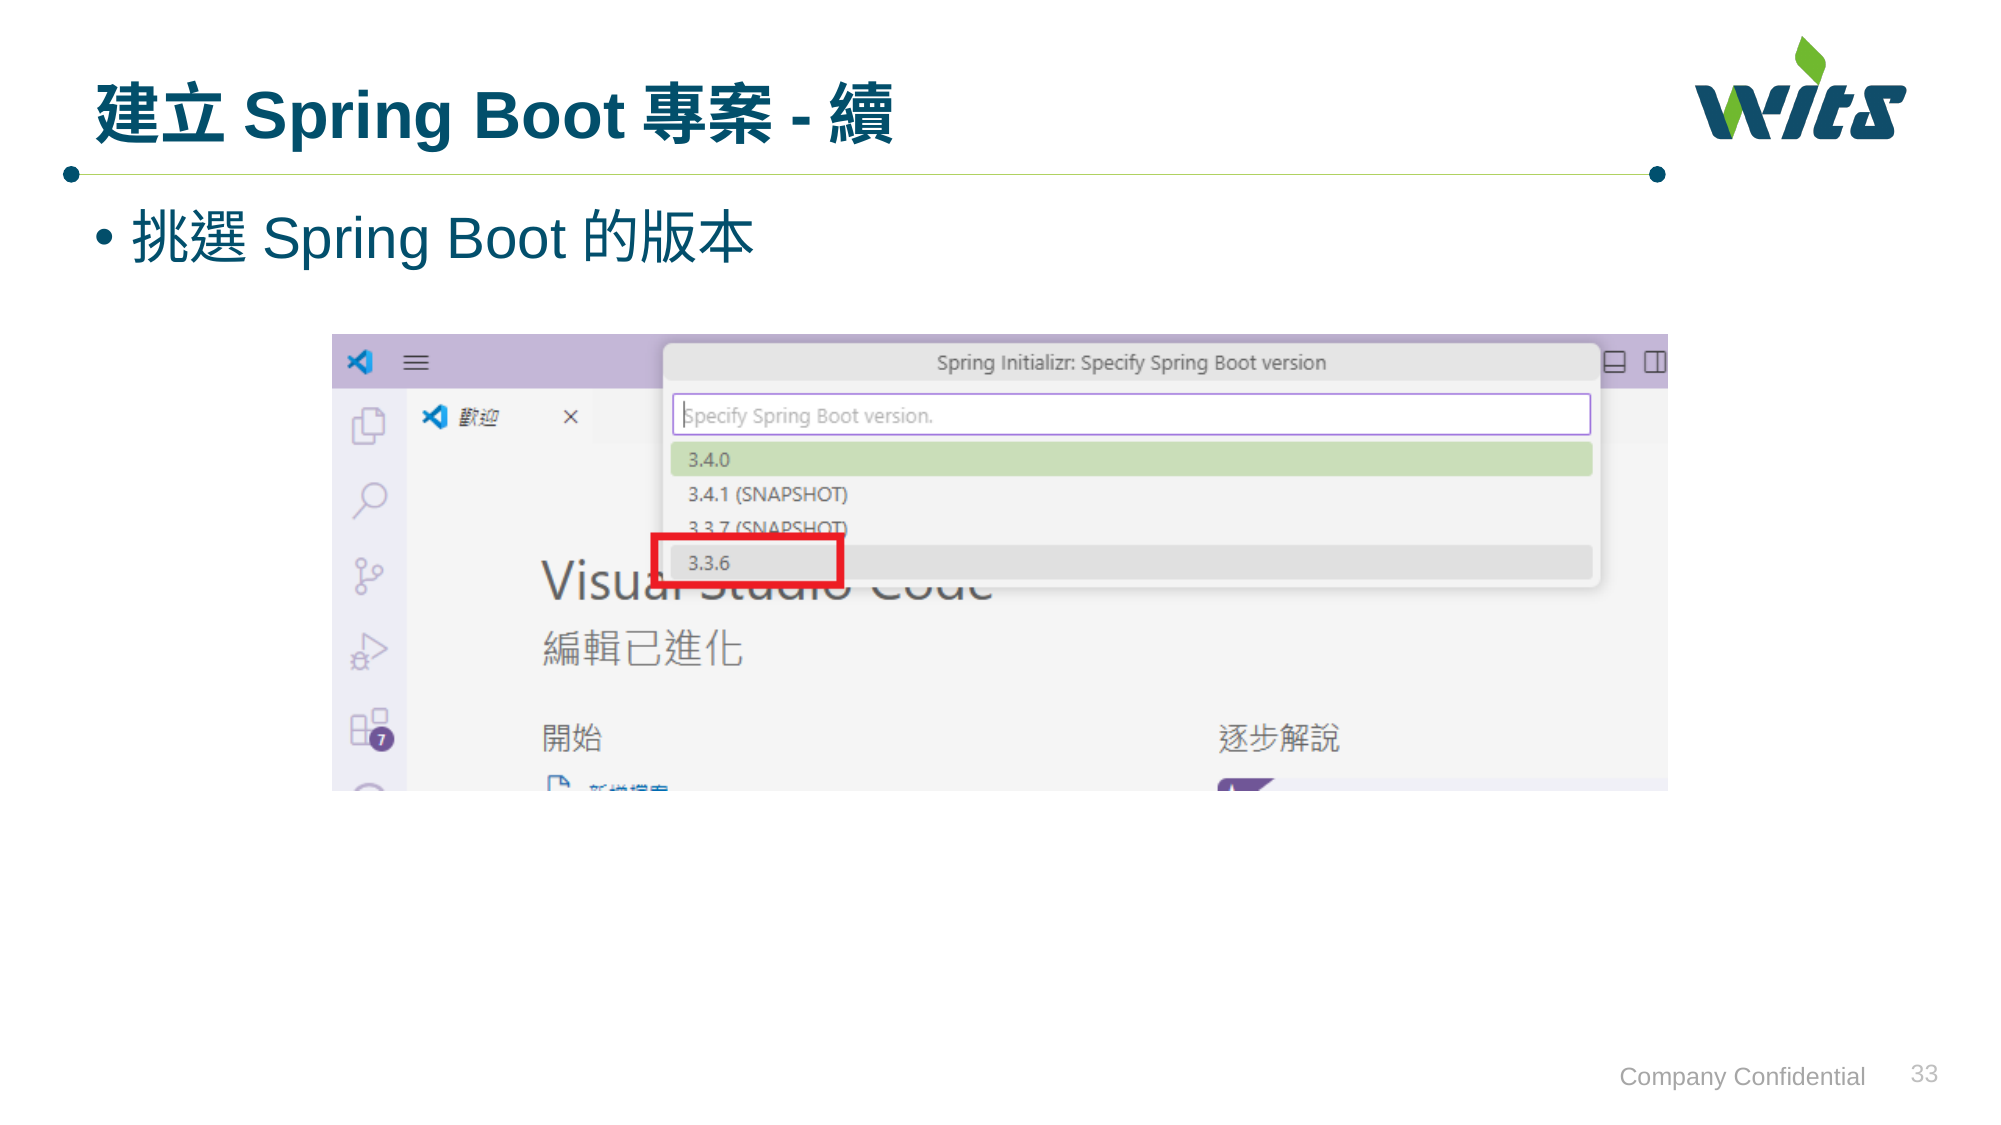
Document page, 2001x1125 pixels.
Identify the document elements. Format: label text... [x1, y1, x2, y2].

picture [1616, 0, 1983, 208]
picture [331, 334, 1668, 791]
slide_number 33 [1503, 1042, 1954, 1103]
list 挑選Spring Boot的版本 [79, 200, 1863, 1014]
title 建立Spring Boot專案-續 [79, 49, 1657, 161]
